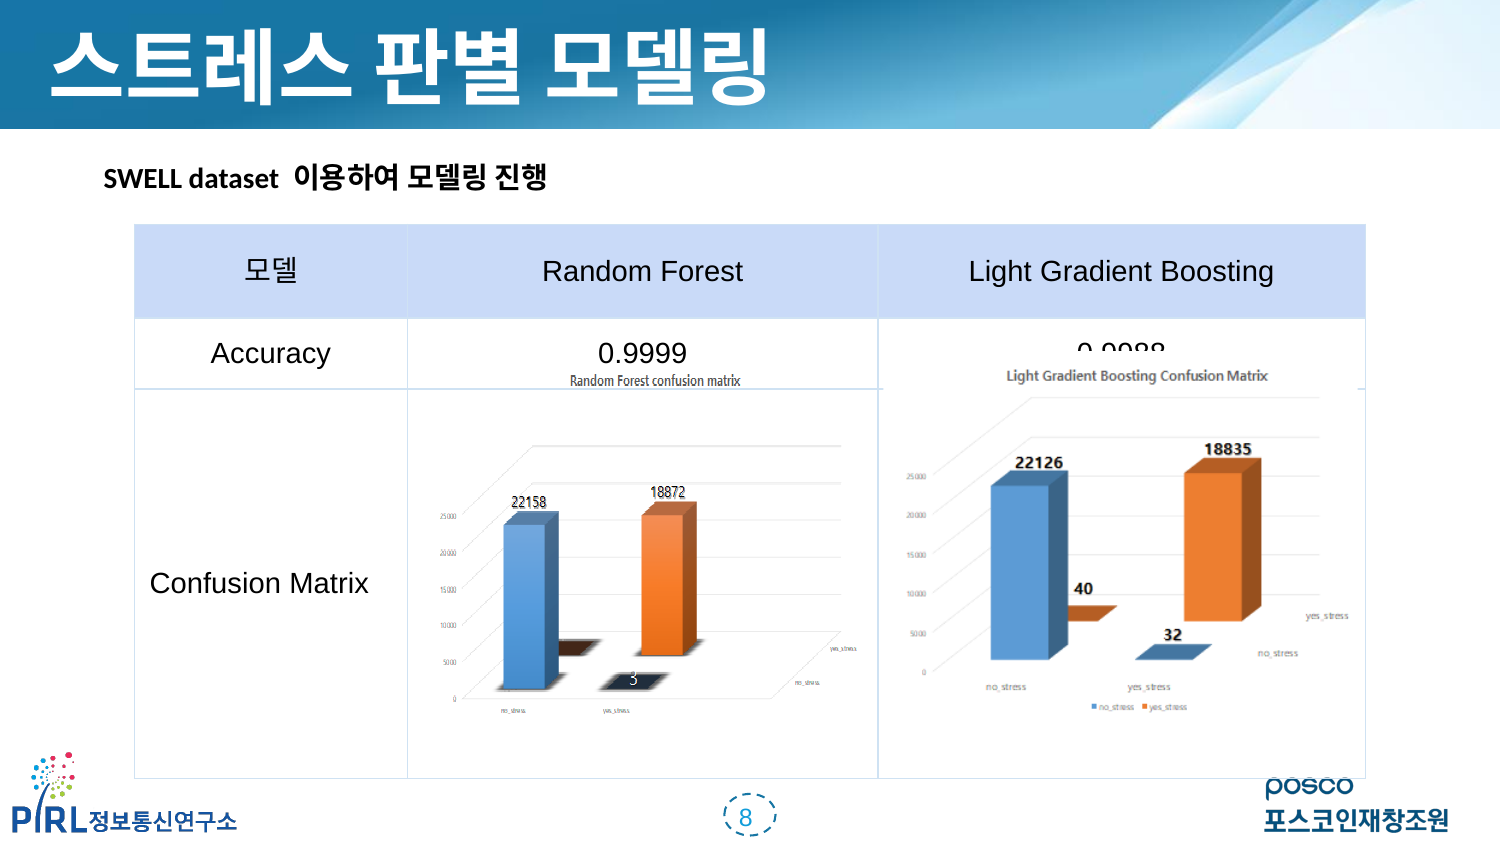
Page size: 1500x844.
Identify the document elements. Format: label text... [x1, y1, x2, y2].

table_cell 0.9988 [879, 319, 1365, 388]
table_header 모델 [135, 225, 407, 317]
text_box SWELL dataset 이용하여 모델링 진행 [88, 144, 581, 204]
table_header Light Gradient Boosting [879, 225, 1365, 317]
picture [1260, 775, 1451, 835]
picture [883, 351, 1358, 734]
picture [413, 357, 870, 734]
table_cell Confusion Matrix [135, 390, 407, 778]
text_box 스트레스 판별 모델링 [33, 0, 1213, 120]
picture [0, 0, 1500, 129]
picture [10, 749, 240, 835]
table_header Random Forest [408, 225, 877, 317]
table_cell Accuracy [135, 319, 407, 388]
table_cell 0.9999 [408, 319, 877, 388]
table_cell [879, 390, 1365, 778]
table_cell [408, 390, 877, 778]
